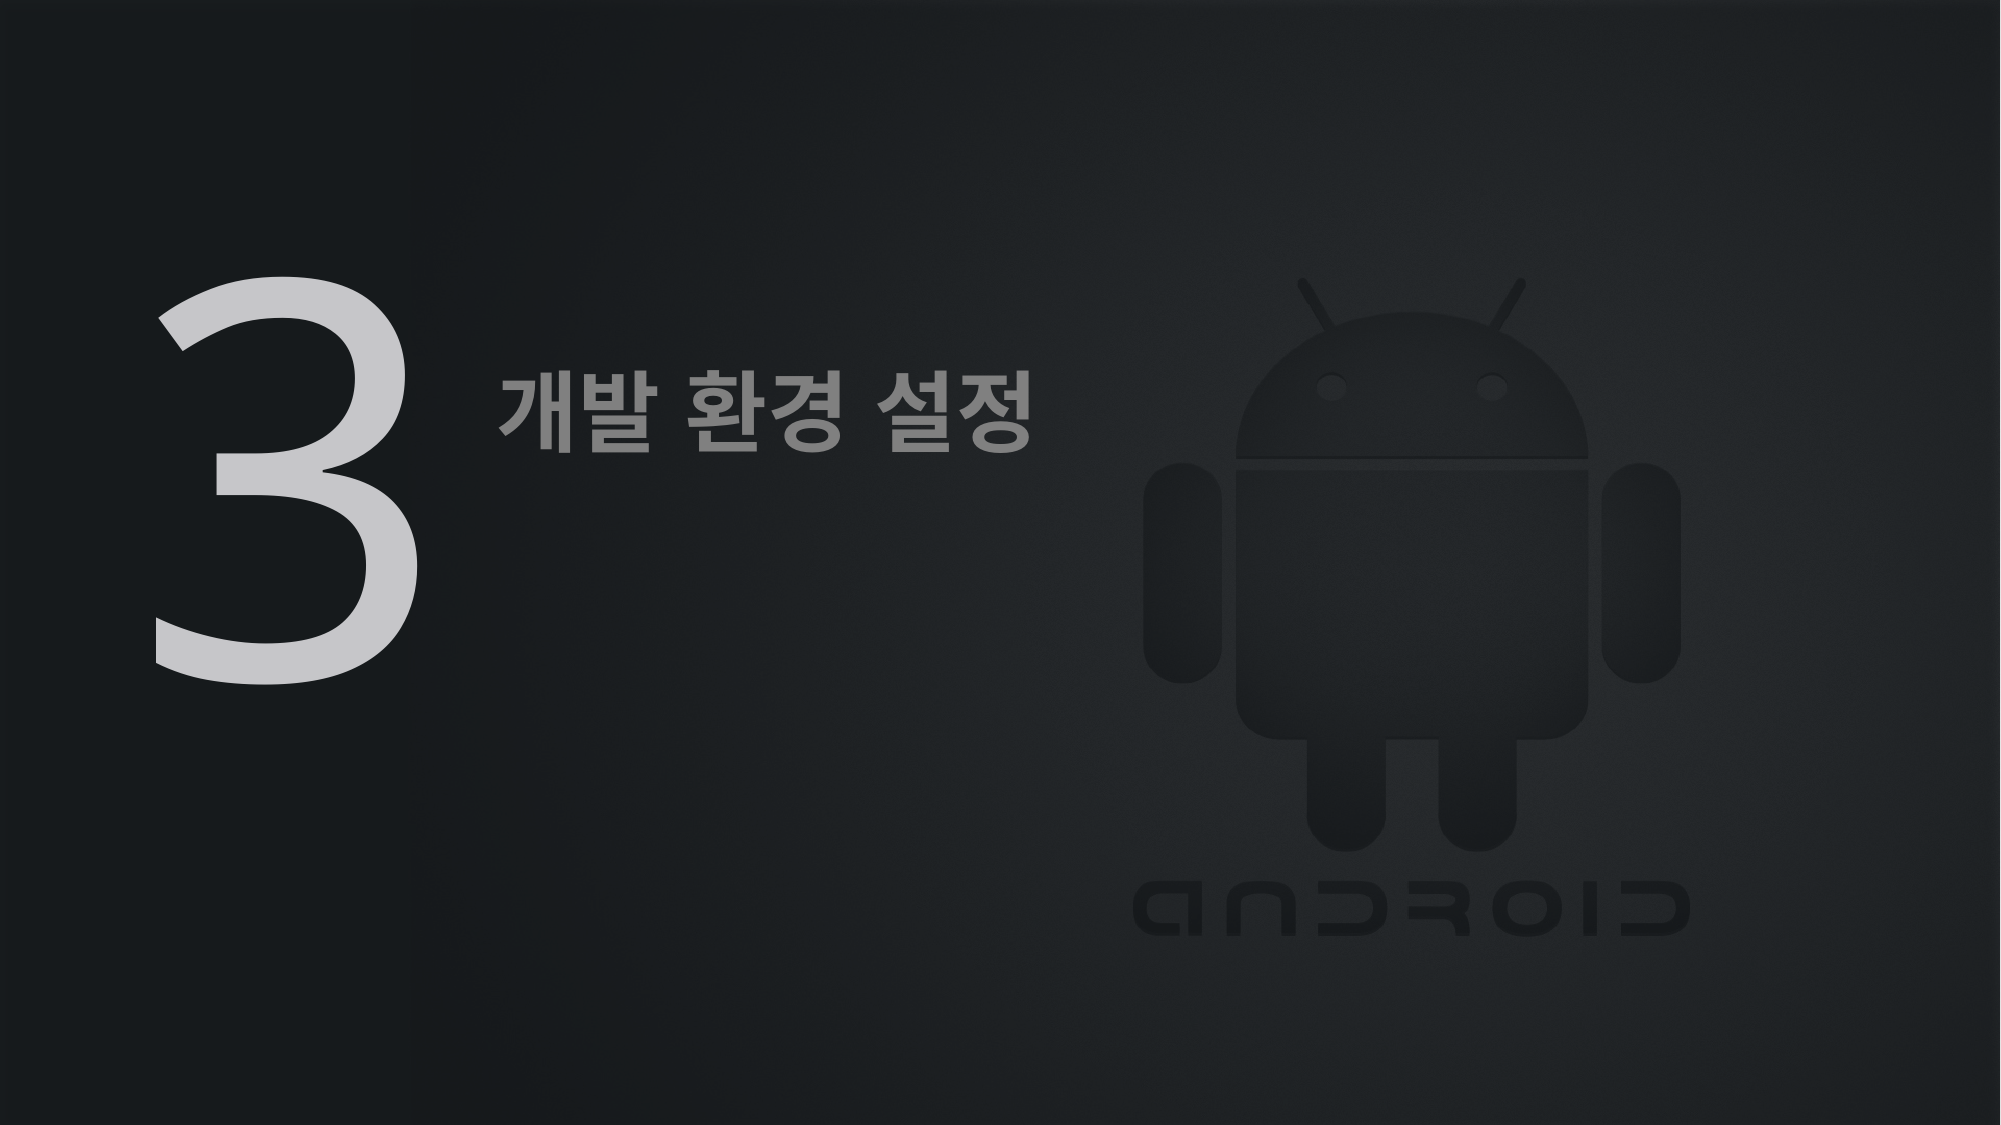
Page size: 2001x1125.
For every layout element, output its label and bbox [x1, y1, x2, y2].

text_box [0, 0, 2000, 1125]
text_box [131, 245, 1071, 800]
